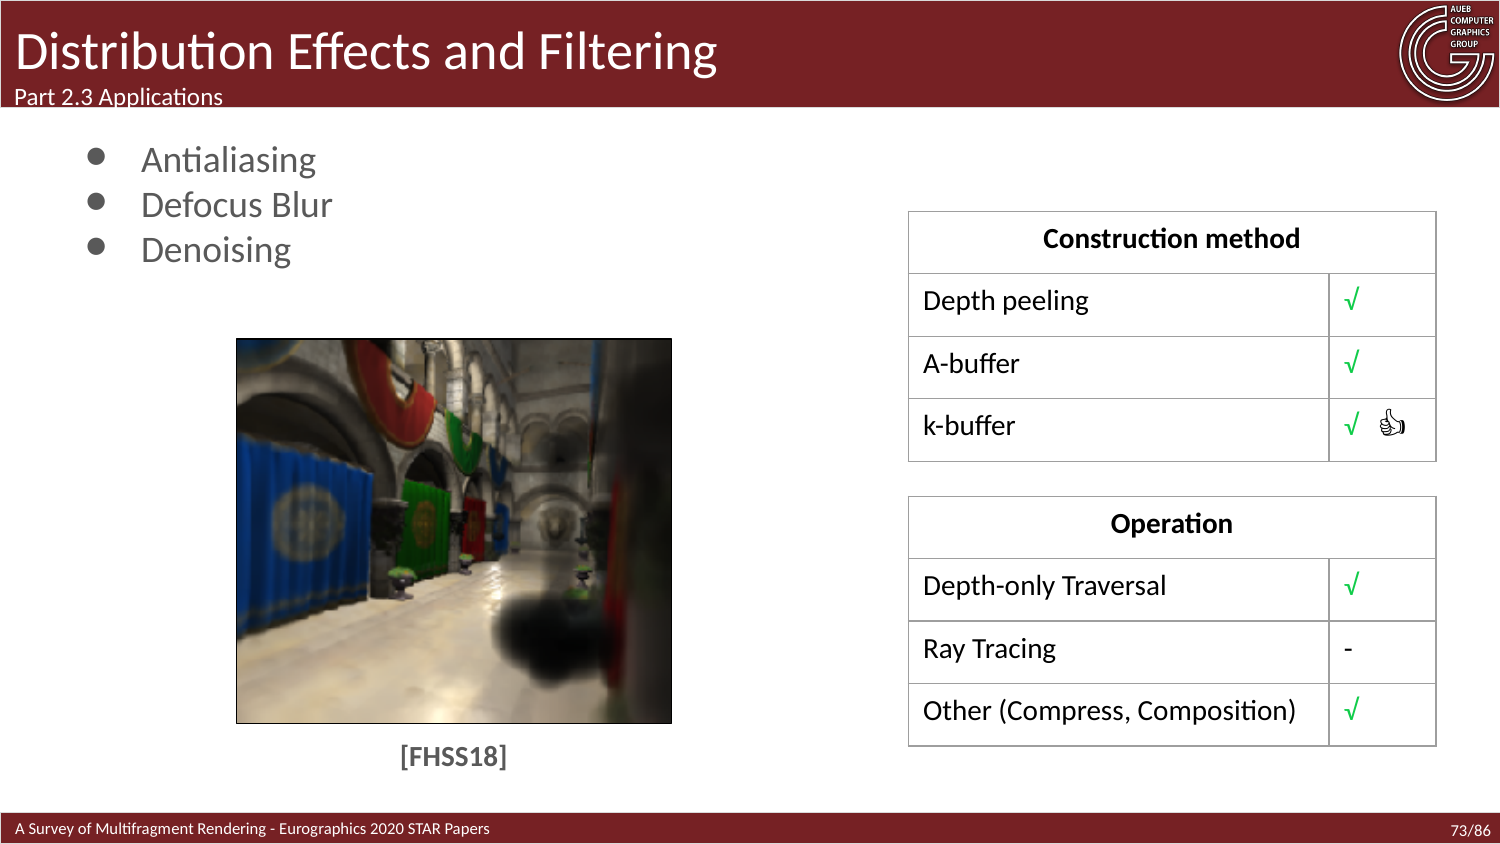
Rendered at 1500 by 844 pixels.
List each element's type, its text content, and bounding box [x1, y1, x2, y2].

title Part 2.3 Applications [0, 65, 378, 129]
text_box [FHSS18] [310, 730, 597, 793]
table_cell Depth-only Traversal [909, 559, 1328, 620]
table_cell k-buffer [909, 399, 1328, 461]
table_cell √ [1330, 274, 1435, 336]
picture [236, 339, 671, 723]
table_cell Other (Compress, Composition) [909, 684, 1328, 745]
slide_number 73/86 [1370, 804, 1500, 844]
table_cell √ [1330, 337, 1435, 398]
picture [1394, 0, 1500, 108]
table_cell √ [1330, 559, 1435, 620]
table_cell √ 👍 [1330, 399, 1435, 461]
table_cell √ [1330, 684, 1435, 745]
table_header Operation [909, 497, 1435, 558]
table_cell Depth peeling [909, 274, 1328, 336]
table_cell Ray Tracing [909, 622, 1328, 683]
table_cell - [1330, 622, 1435, 683]
title Distribution Effects and Filtering [0, 0, 1226, 108]
list Antialiasing Defocus Blur Denoising [51, 120, 1449, 793]
table_cell A-buffer [909, 337, 1328, 398]
table_header Construction method [909, 212, 1435, 273]
